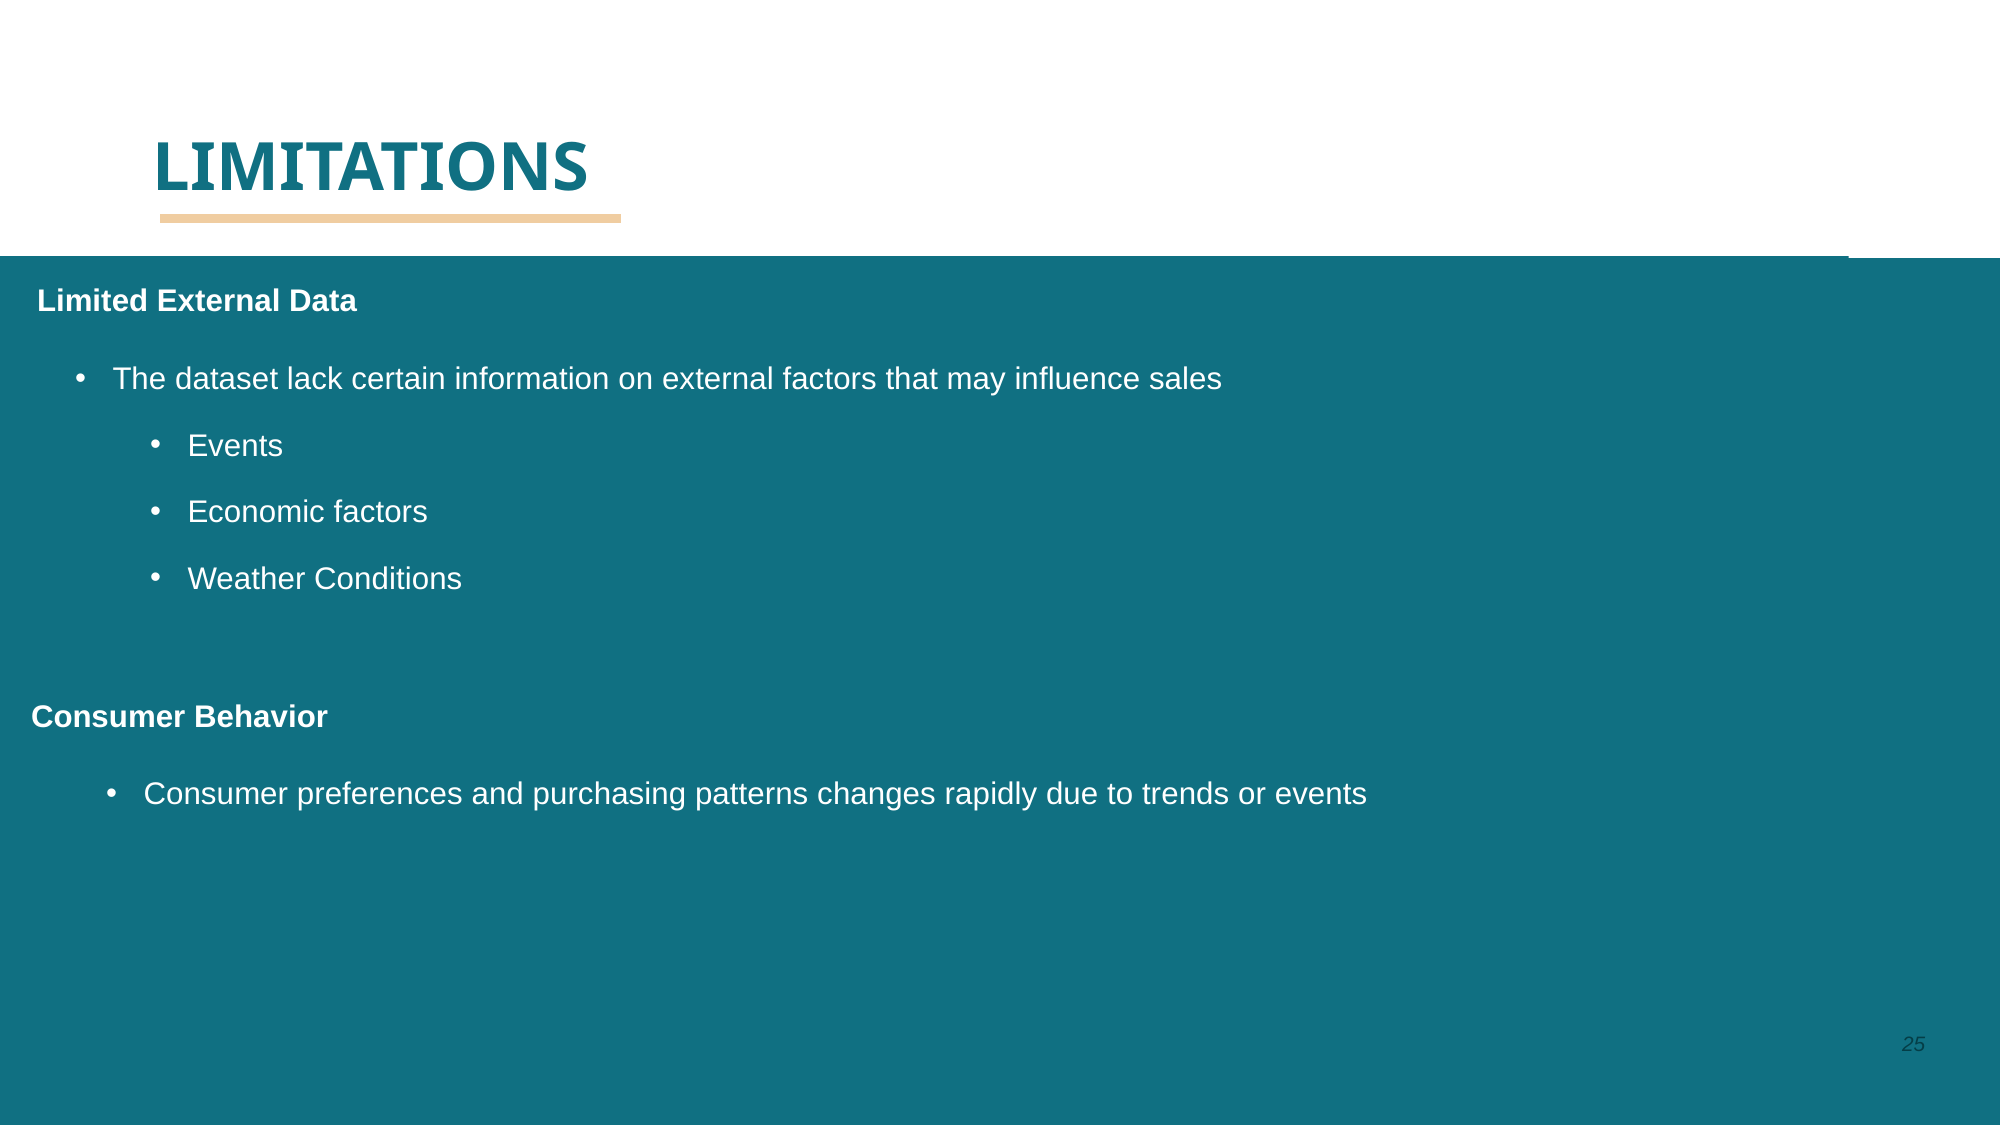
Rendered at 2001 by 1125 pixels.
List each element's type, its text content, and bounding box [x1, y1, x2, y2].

slide_number 25 [1881, 1012, 1940, 1073]
list Consumer Behavior Consumer preferences and purchasing patterns changes rapidly due to trends or events [31, 677, 1743, 1013]
list Limited External Data The dataset lack certain information on external factors that may influence sales Events Economic factors Weather Conditions [0, 258, 2000, 1125]
title LIMITATIONS [137, 59, 1863, 278]
